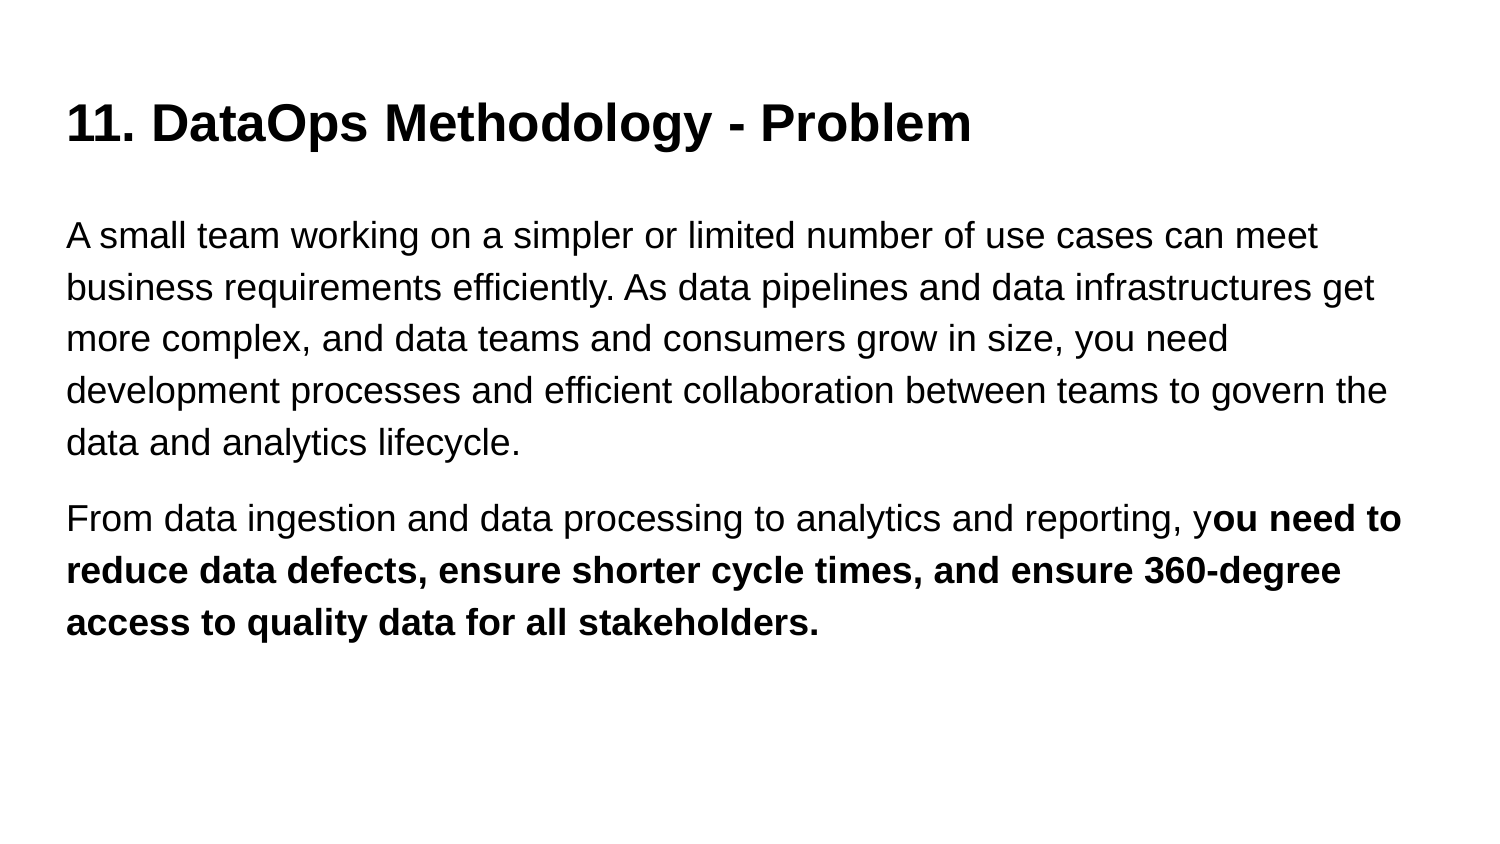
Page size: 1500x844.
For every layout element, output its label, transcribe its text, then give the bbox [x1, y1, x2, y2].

title 11. DataOps Methodology - Problem [51, 72, 1449, 167]
list A small team working on a simpler or limited number of use cases can meet business requirements efficiently. As data pipelines and data infrastructures get more complex, and data teams and consumers grow in size, you need development processes and efficient collaboration between teams to govern the data and analytics lifecycle. From data ingestion and data processing to analytics and reporting, you need to reduce data defects, ensure shorter cycle times, and ensure 360-degree access to quality data for all stakeholders. [51, 189, 1449, 750]
